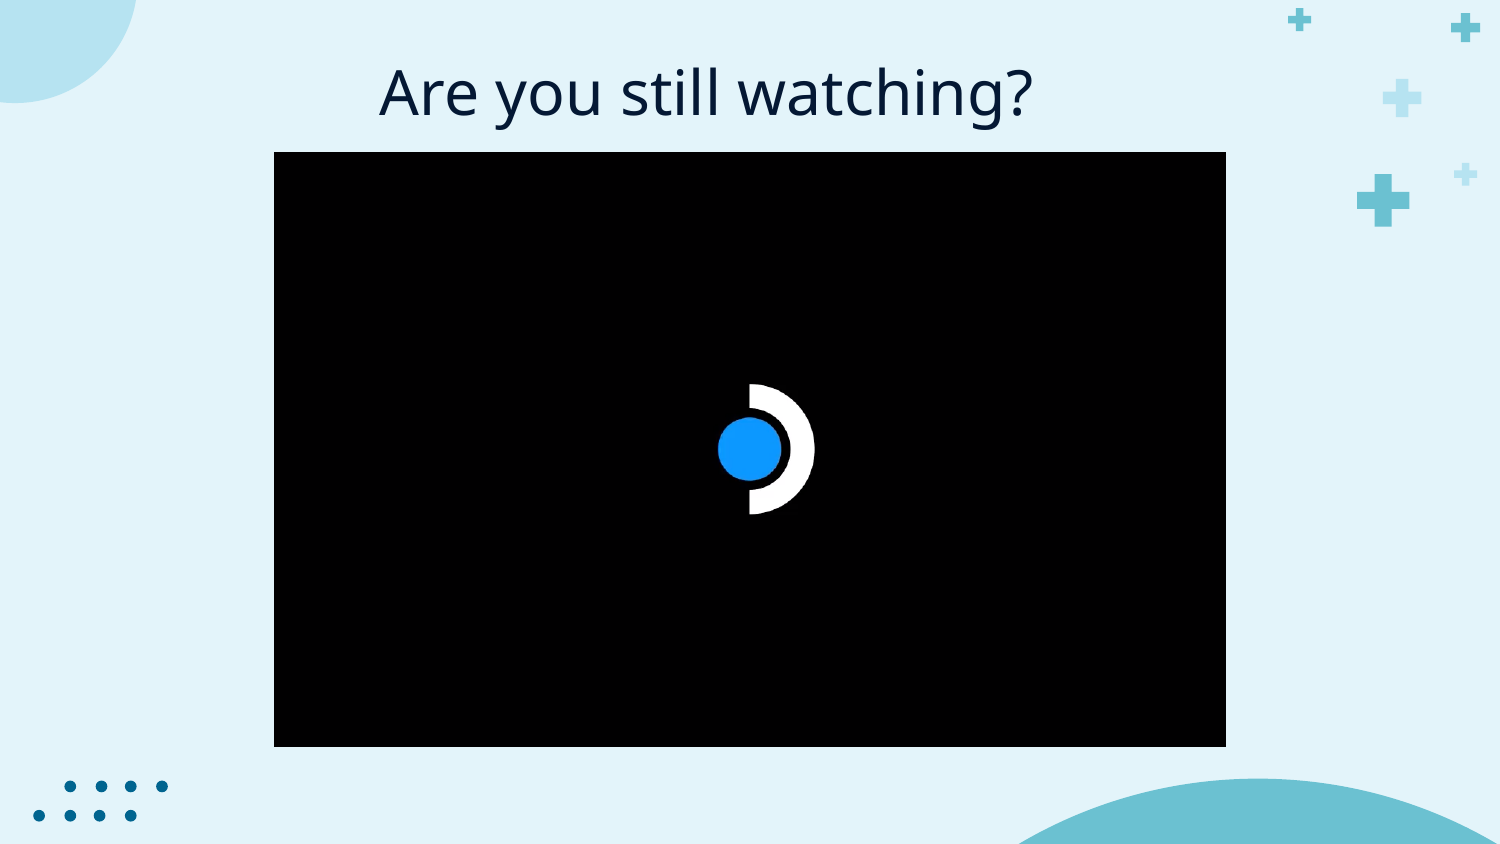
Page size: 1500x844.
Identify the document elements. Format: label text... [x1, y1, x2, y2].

title Are you still watching? [364, 38, 1136, 132]
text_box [273, 151, 1227, 748]
